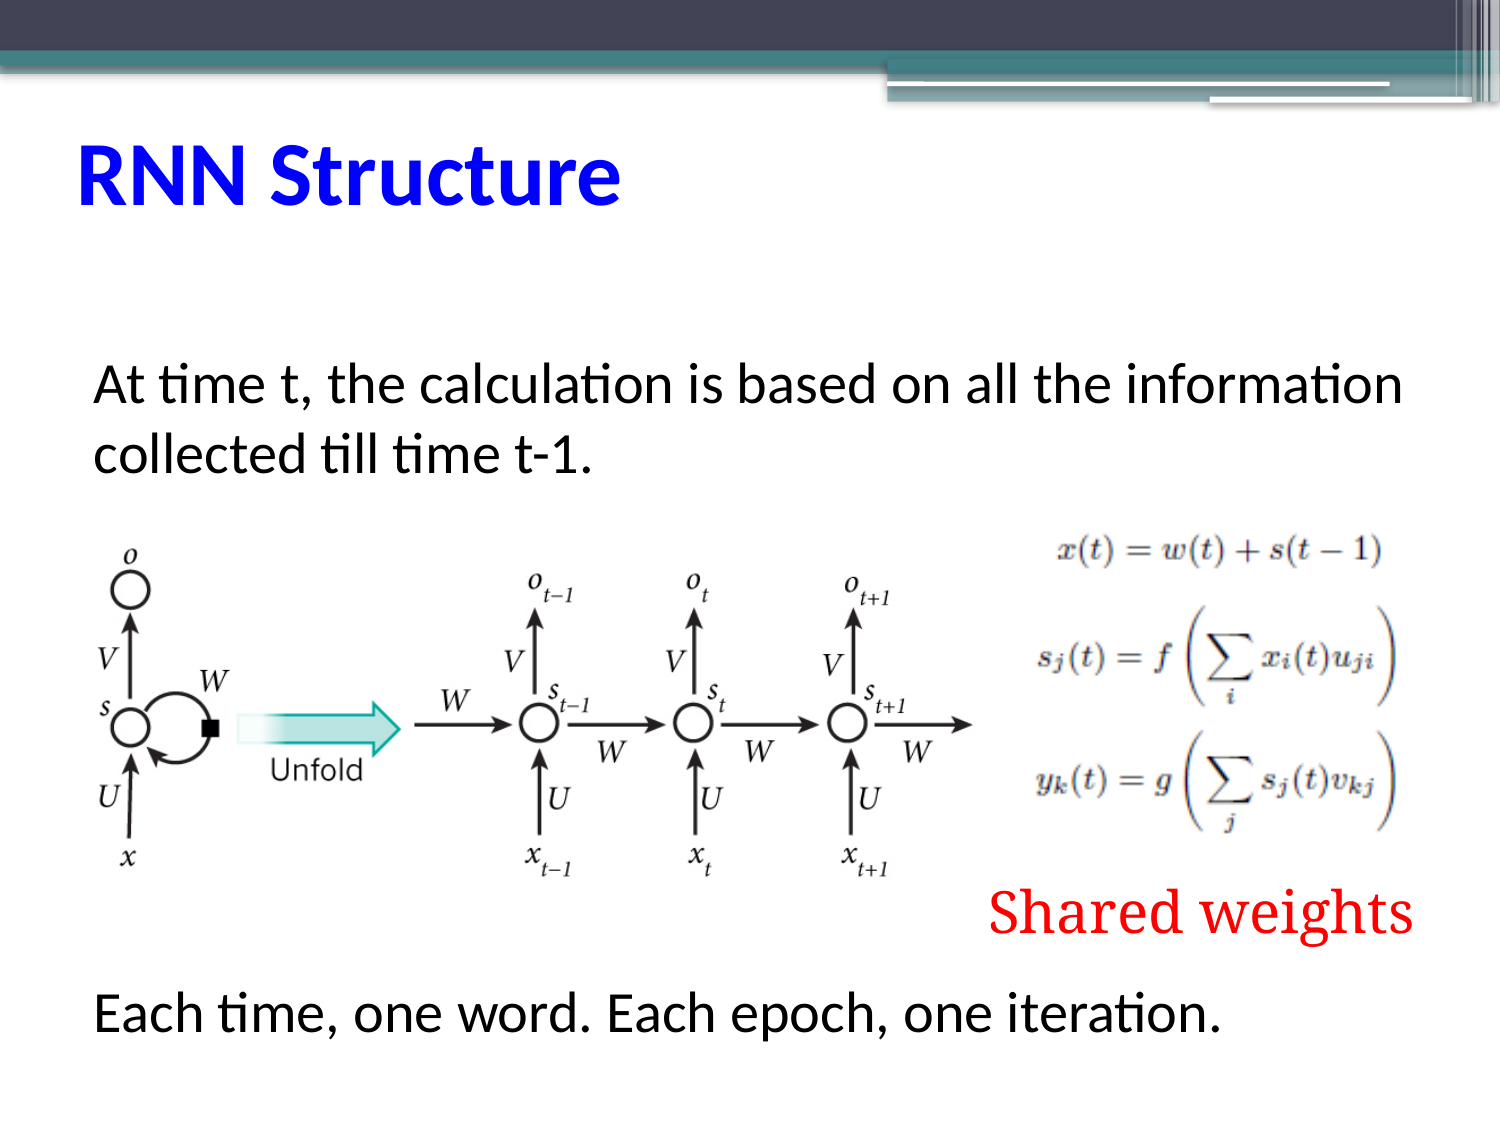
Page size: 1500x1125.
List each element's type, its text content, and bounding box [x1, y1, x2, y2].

picture [1013, 513, 1477, 838]
text_box At time t, the calculation is based on all the information collected till time t-1. Each time, one word. Each epoch, one iteration. [79, 337, 1470, 1125]
text_box Shared weights [898, 867, 1430, 953]
picture [78, 527, 980, 889]
title RNN Structure [61, 87, 750, 250]
